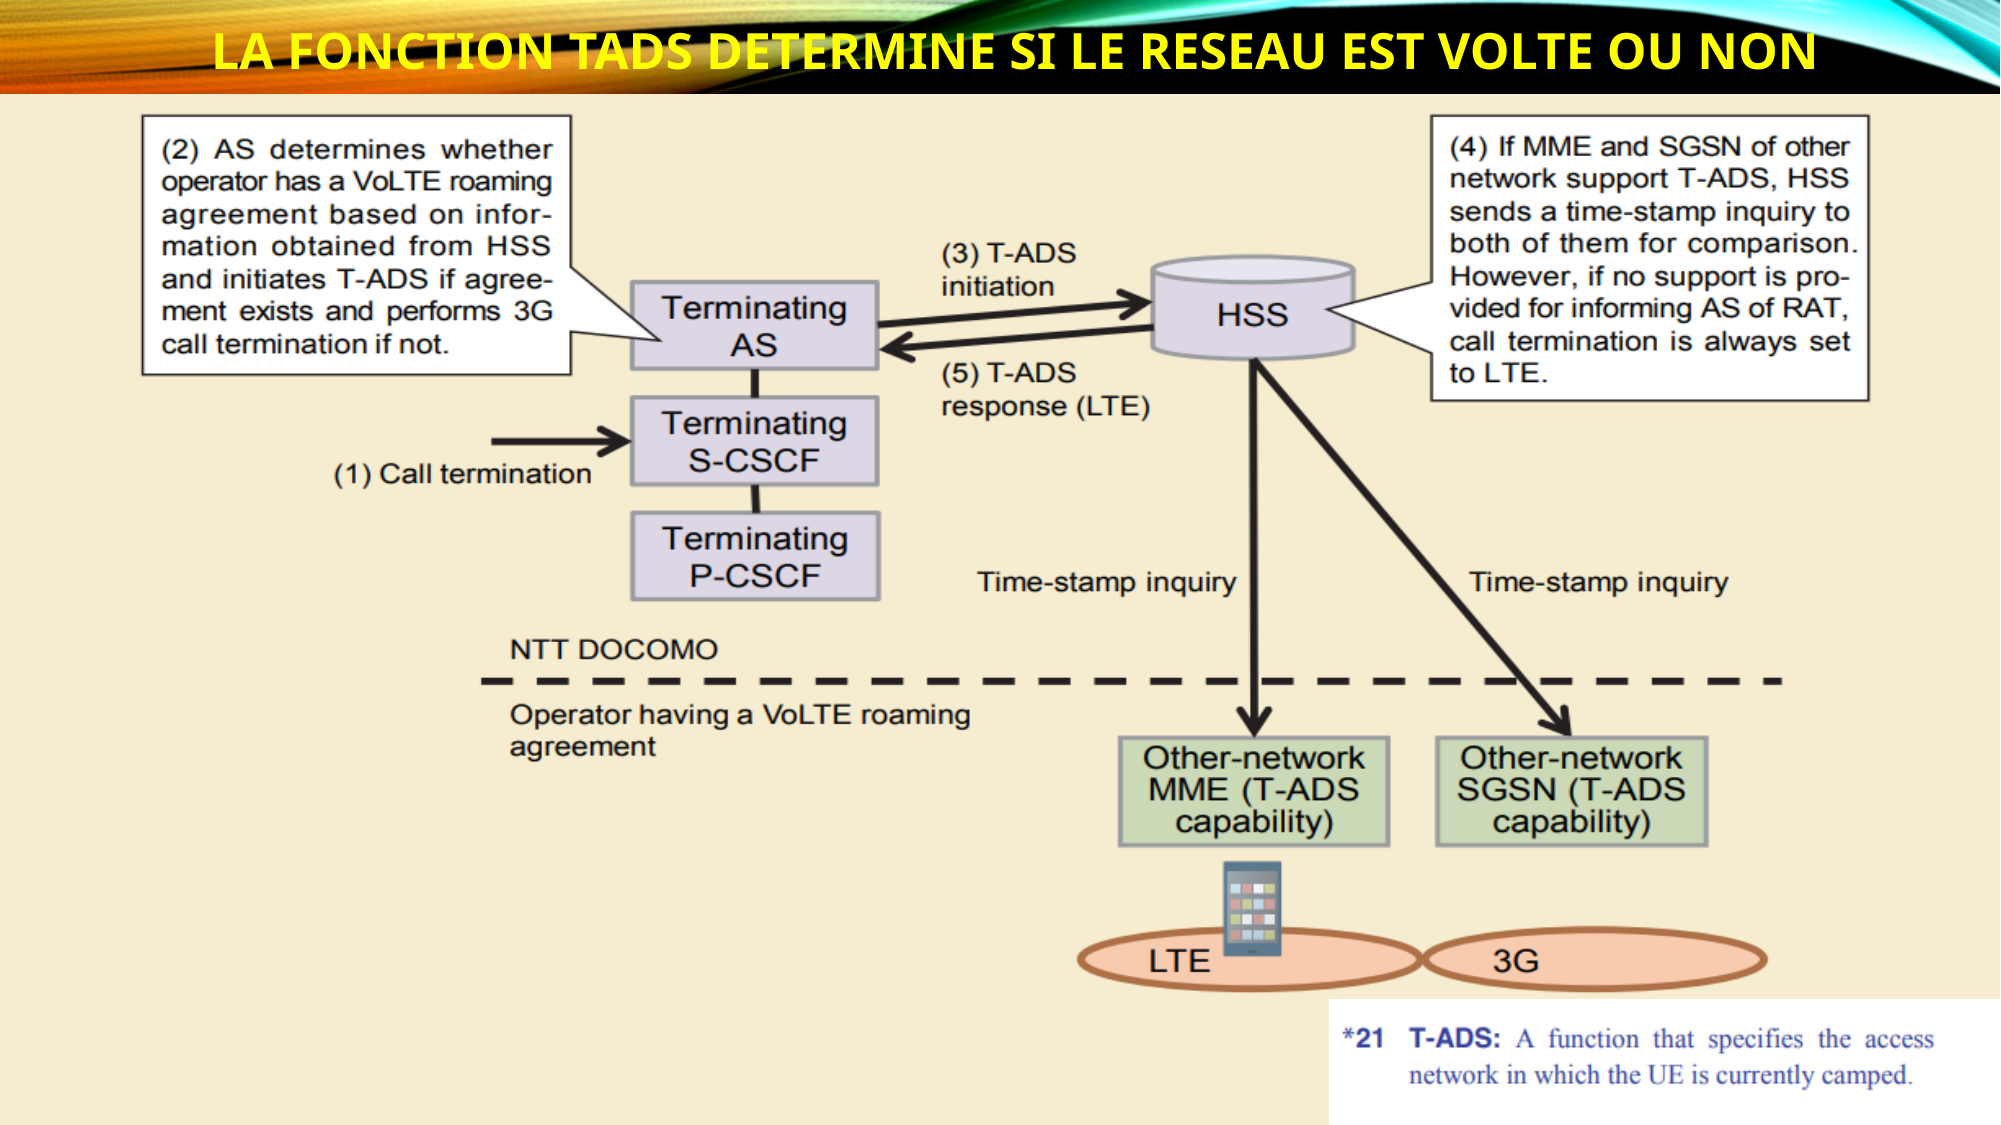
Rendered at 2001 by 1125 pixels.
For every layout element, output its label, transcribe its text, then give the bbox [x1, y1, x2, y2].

title LA FONCTION TADS DETERMINE SI LE RESEAU EST VOLTE OU NON [0, 22, 1848, 84]
picture [0, 0, 2000, 1125]
